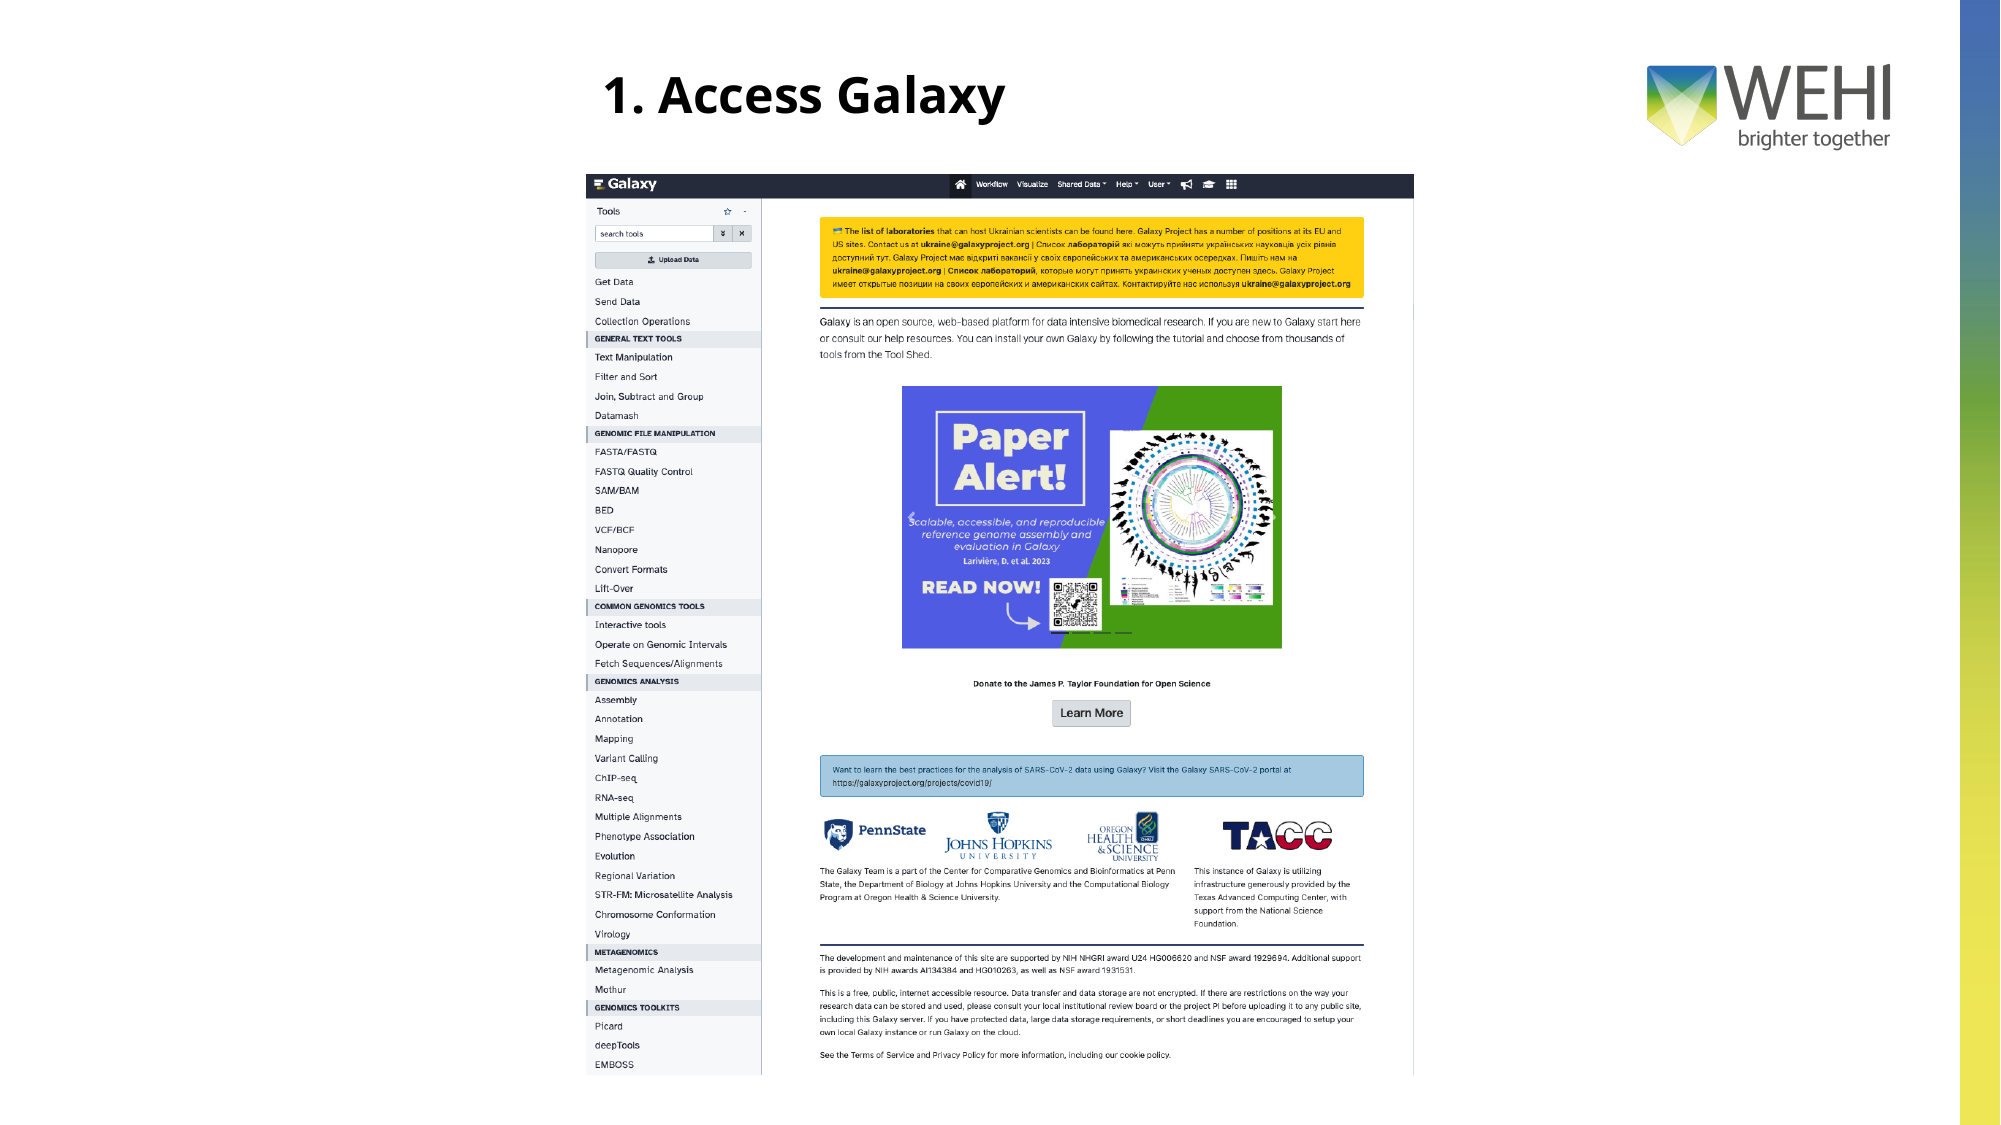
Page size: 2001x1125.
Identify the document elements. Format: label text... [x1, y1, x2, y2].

picture [586, 173, 1414, 1075]
picture [1641, 61, 1896, 153]
title 1. Access Galaxy [0, 0, 1623, 188]
picture [1960, 0, 2000, 1125]
